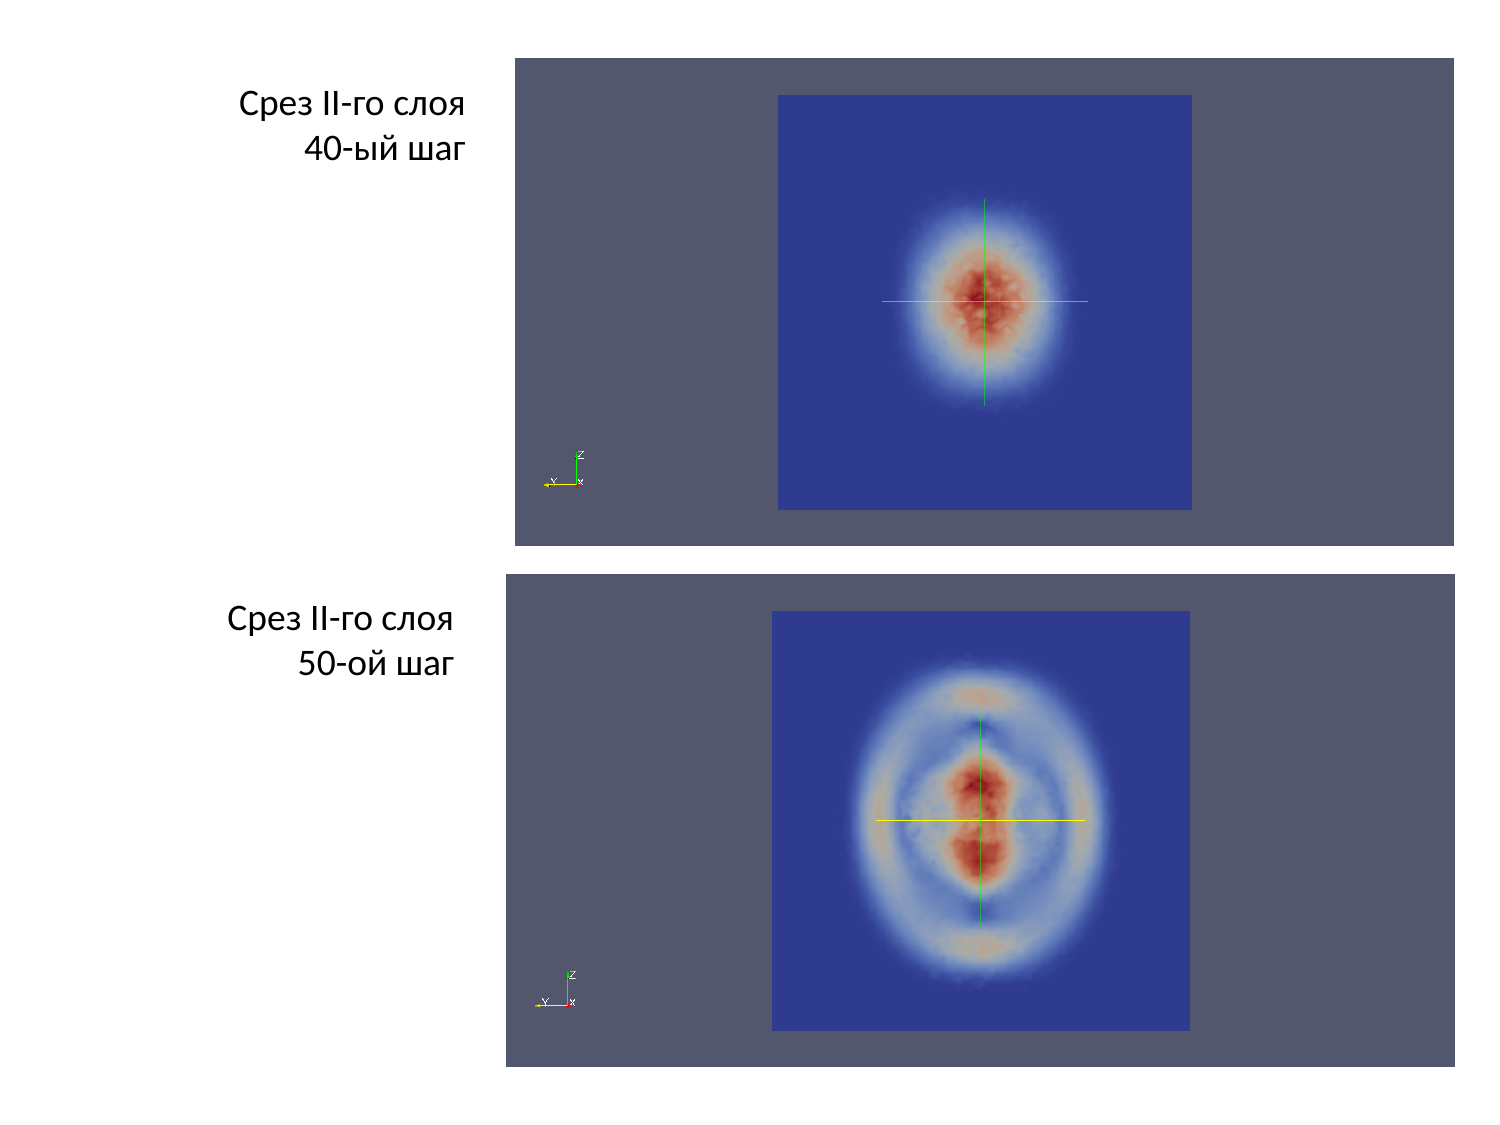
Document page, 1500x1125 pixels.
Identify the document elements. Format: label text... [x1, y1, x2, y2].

text_box Срез II-го слоя 40-ый шаг [58, 70, 481, 175]
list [515, 58, 1454, 546]
text_box Срез II-го слоя 50-ой шаг [46, 585, 469, 691]
picture [506, 573, 1455, 1067]
